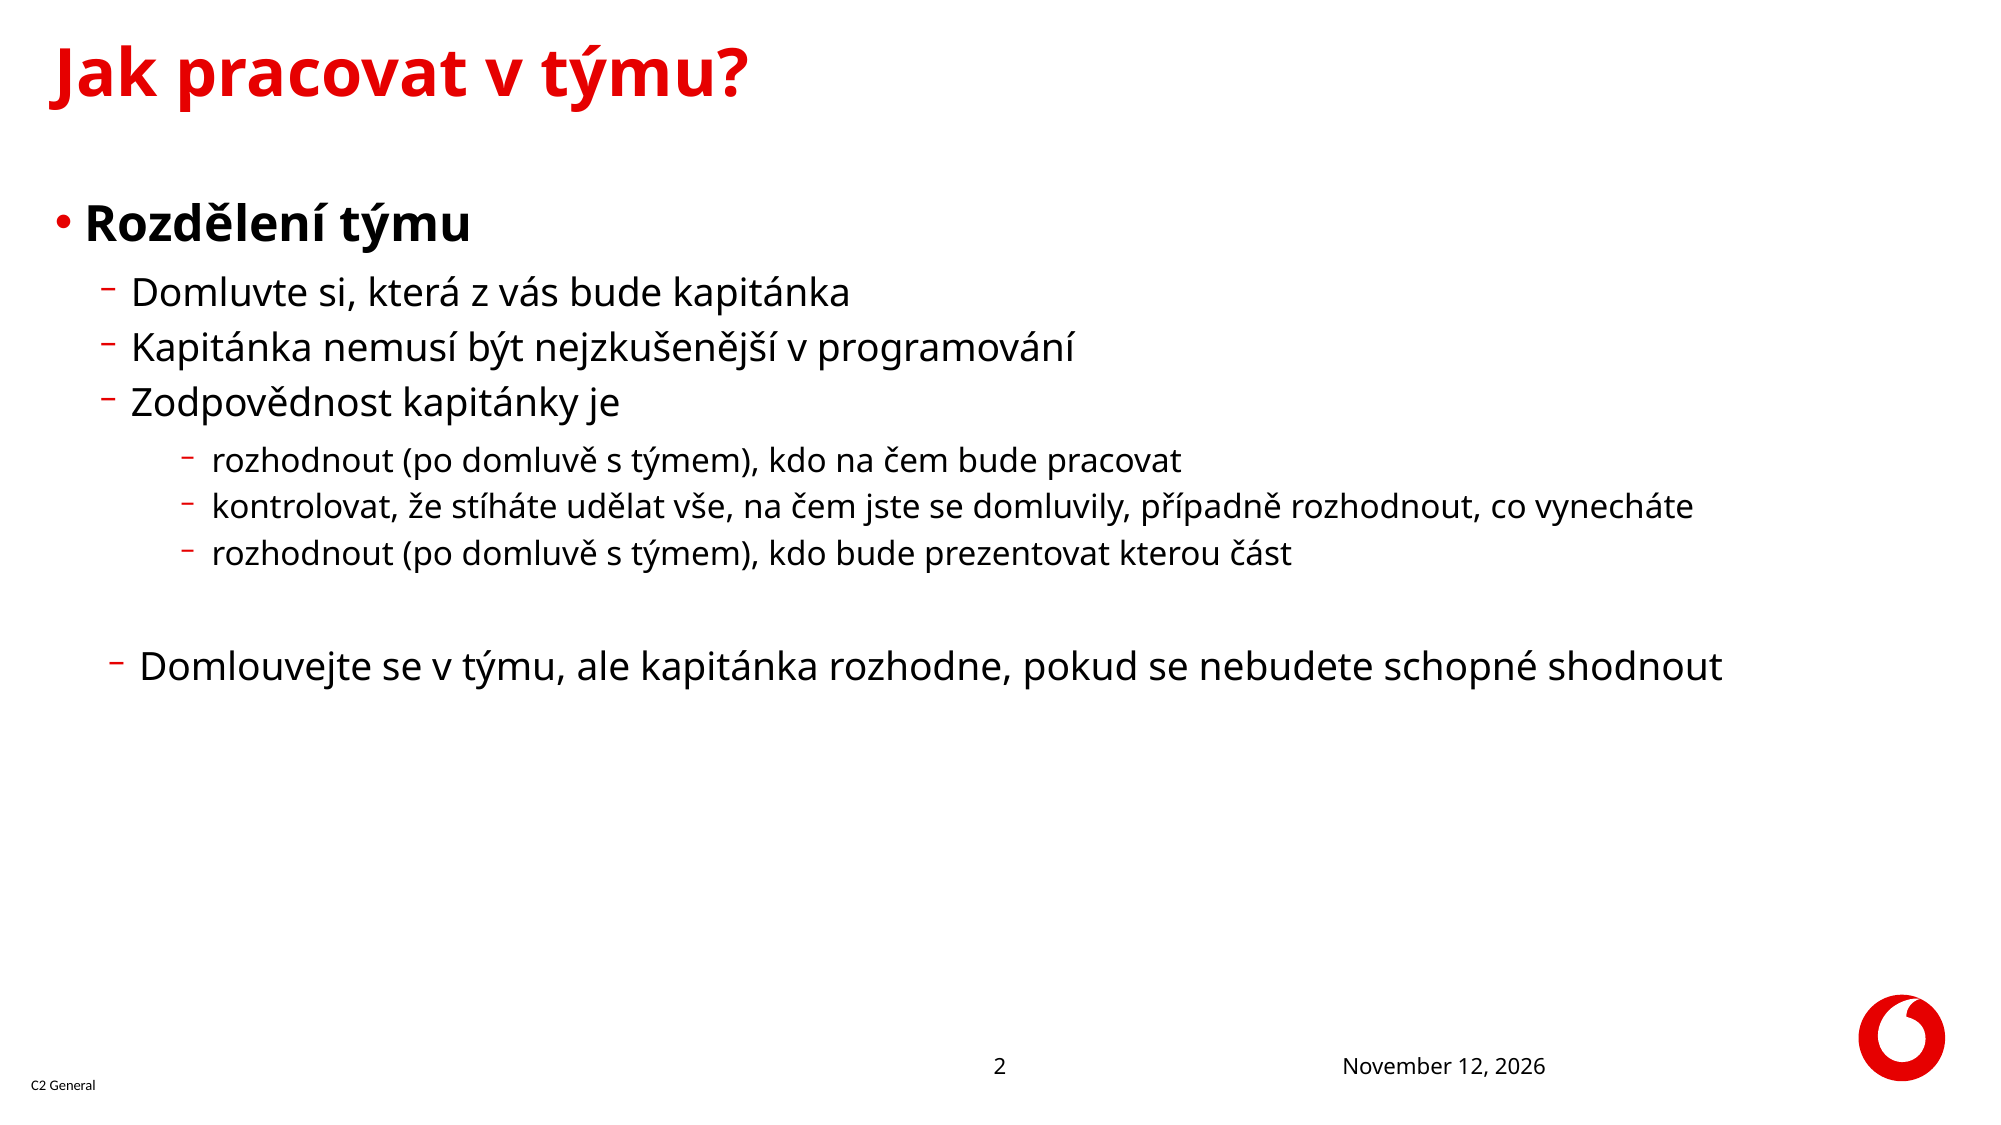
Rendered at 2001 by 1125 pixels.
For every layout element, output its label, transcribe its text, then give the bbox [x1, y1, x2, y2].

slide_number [1342, 1030, 1809, 1083]
list Rozdělení týmu Domluvte si, která z vás bude kapitánka Kapitánka nemusí být nejzkušenější v programování Zodpovědnost kapitánky je rozhodnout (po domluvě s týmem), kdo na čem bude pracovat kontrolovat, že stíháte udělat vše, na čem jste se domluvily, případně rozhodnout, co vynecháte rozhodnout (po domluvě s týmem), kdo bude prezentovat kterou část Domlouvejte se v týmu, ale kapitánka rozhodne, pokud se nebudete schopné shodnout [54, 191, 1946, 980]
slide_number 2 [954, 1030, 1046, 1084]
title Jak pracovat v týmu? [54, 45, 1486, 191]
